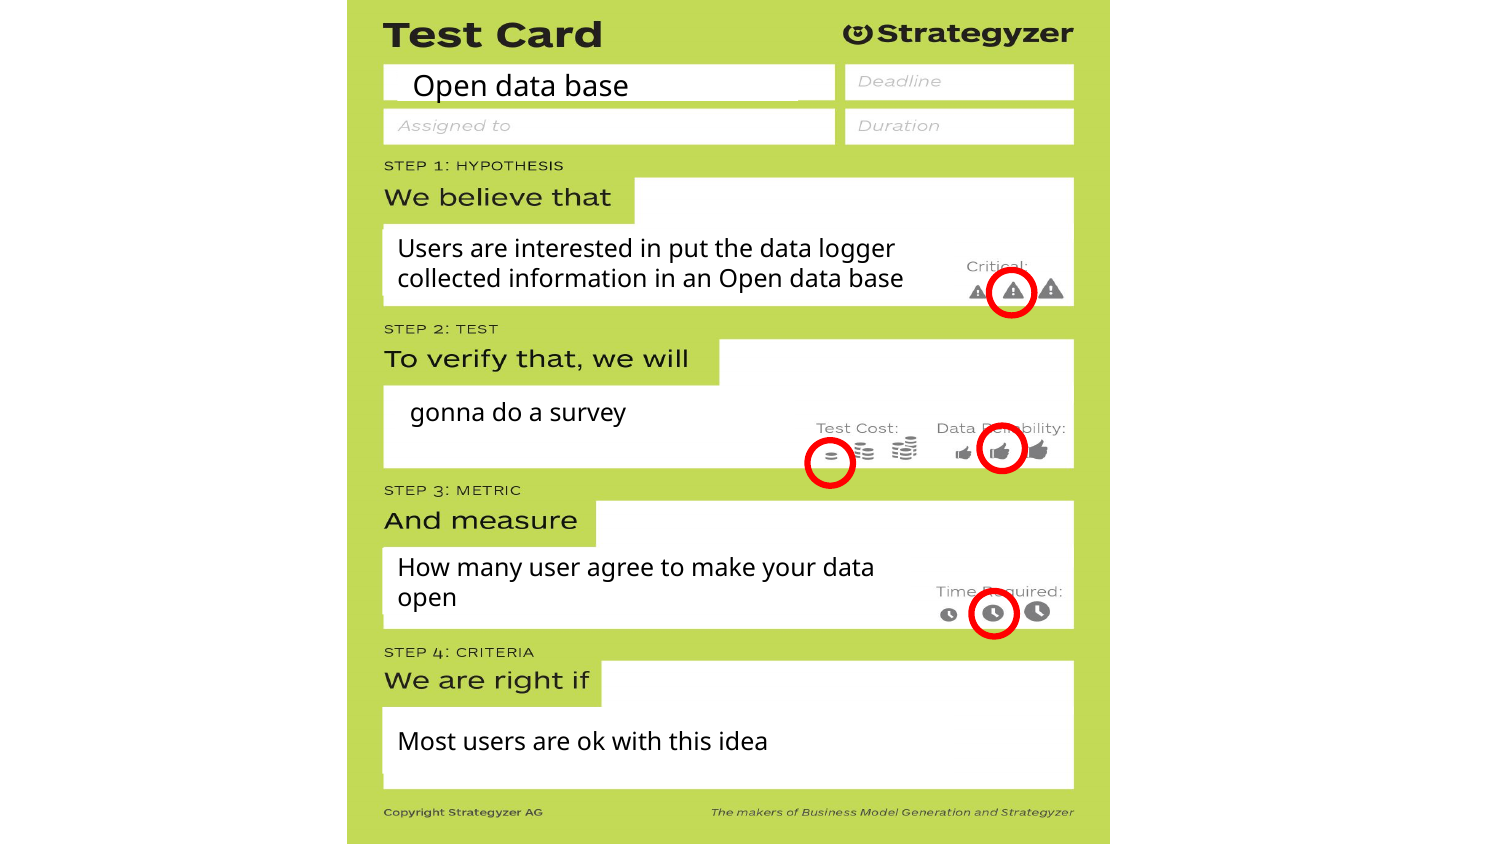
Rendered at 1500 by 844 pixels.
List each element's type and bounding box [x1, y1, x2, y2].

picture [347, 0, 1110, 844]
